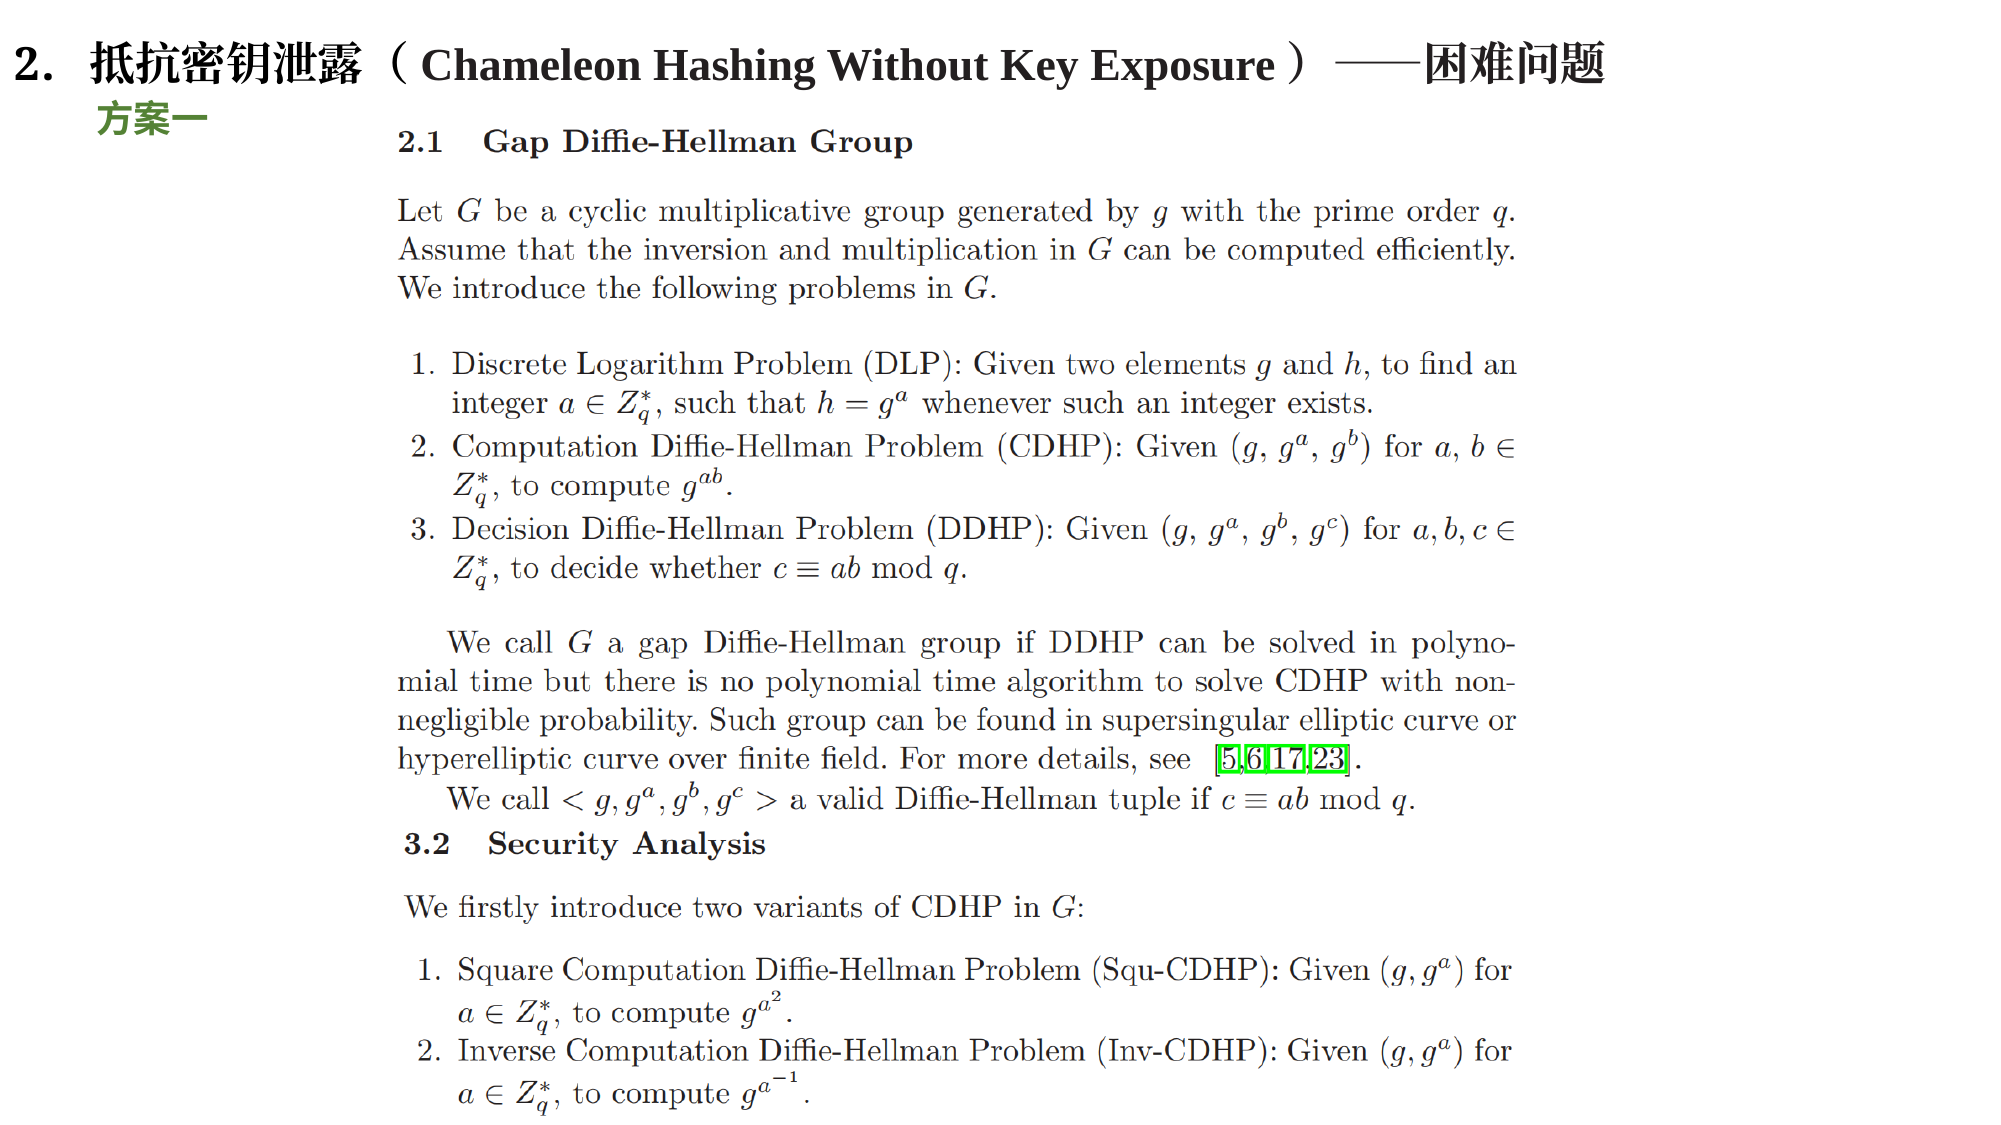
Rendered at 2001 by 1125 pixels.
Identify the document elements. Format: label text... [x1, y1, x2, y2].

text_box 抵抗密钥泄露（Chameleon Hashing Without Key Exposure）——困难问题 [0, 0, 2000, 98]
picture [389, 122, 1546, 1125]
text_box 方案一 [81, 87, 224, 148]
